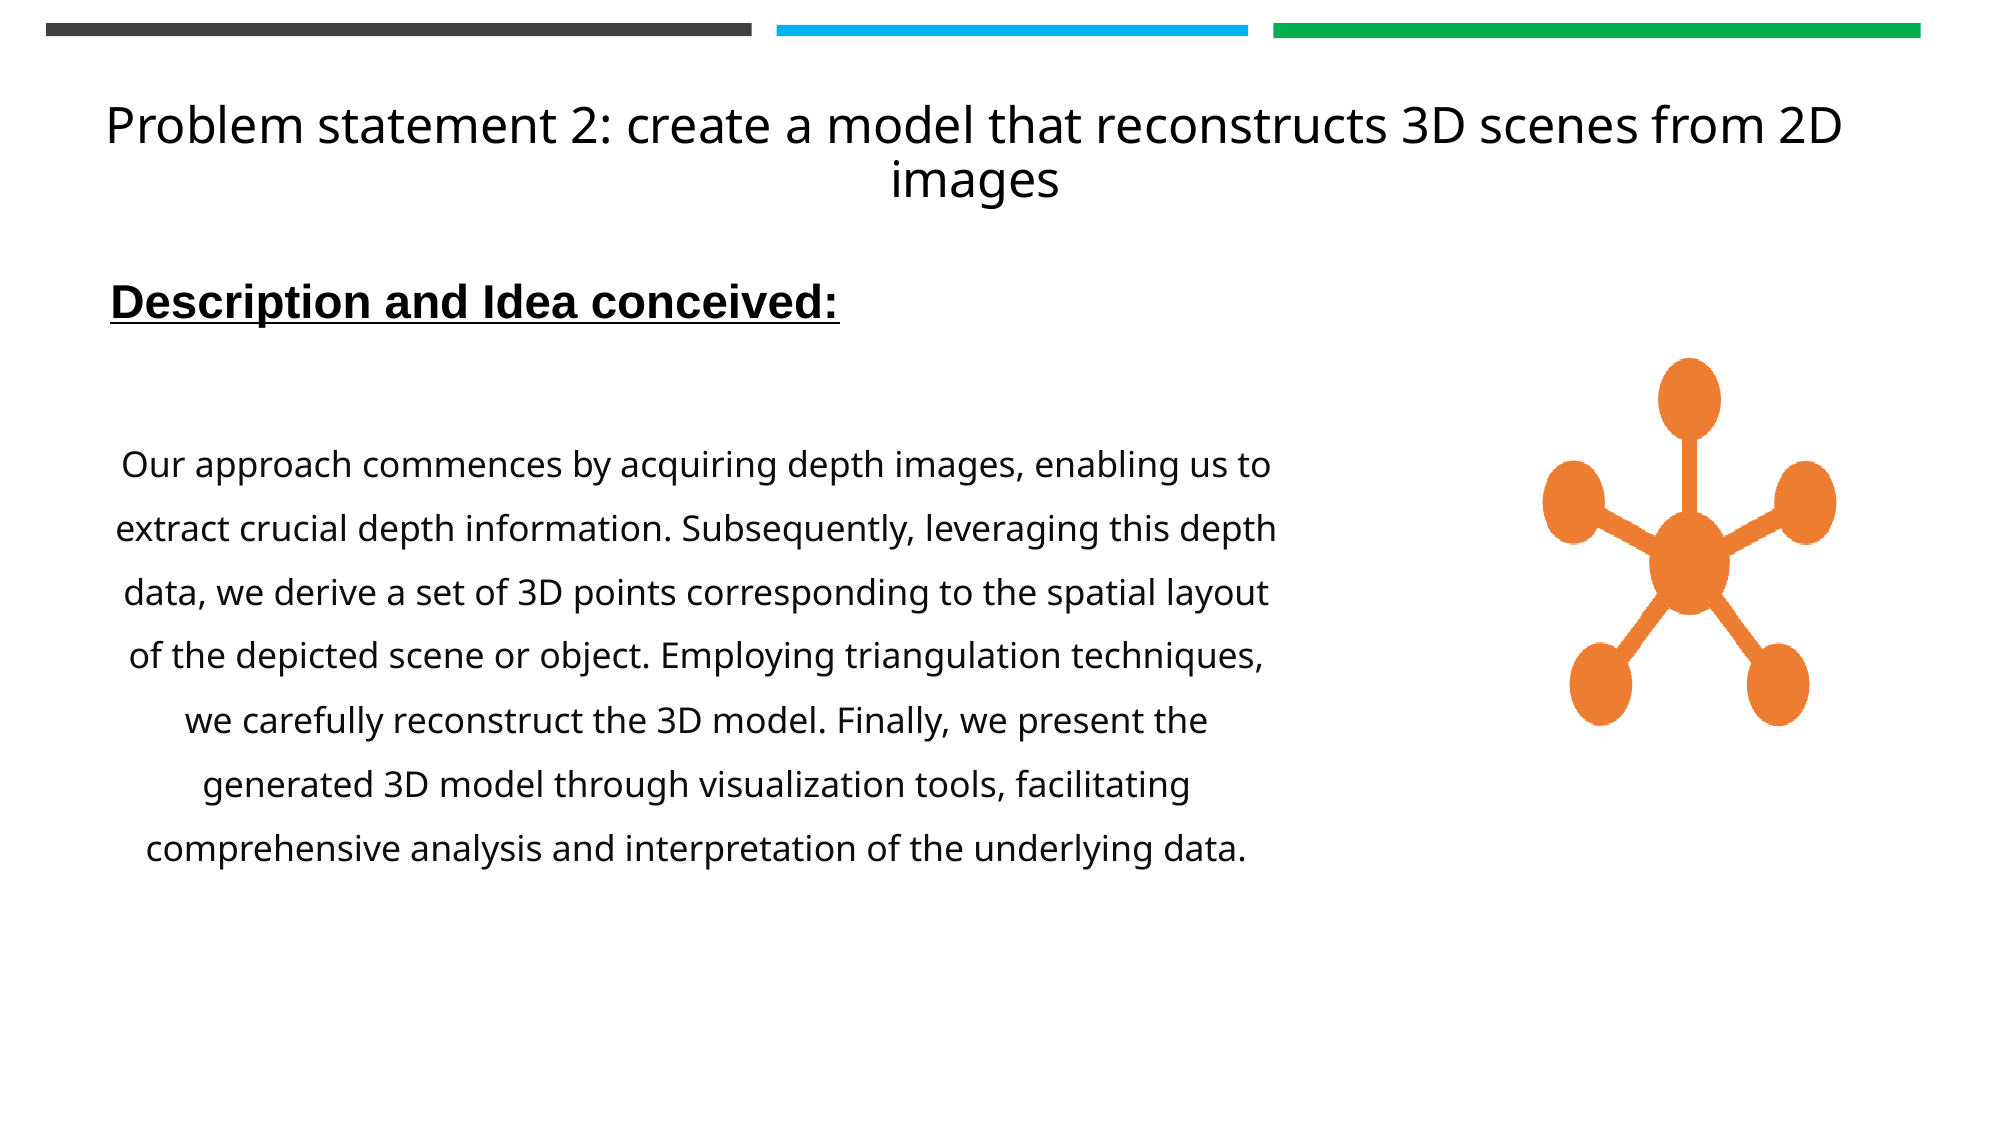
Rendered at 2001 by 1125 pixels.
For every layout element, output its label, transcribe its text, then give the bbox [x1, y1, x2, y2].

subtitle Description and Idea conceived: Our approach commences by acquiring depth images, enabling us to extract crucial depth information. Subsequently, leveraging this depth data, we derive a set of 3D points corresponding to the spatial layout of the depicted scene or object. Employing triangulation techniques, we carefully reconstruct the 3D model. Finally, we present the generated 3D model through visualization tools, facilitating comprehensive analysis and interpretation of the underlying data. [95, 270, 1299, 1013]
text_box [776, 24, 1249, 37]
text_box [1272, 22, 1922, 39]
text_box [1501, 292, 1878, 794]
title Problem statement 2: create a model that reconstructs 3D scenes from 2D images [73, 92, 1877, 216]
text_box [45, 22, 753, 37]
